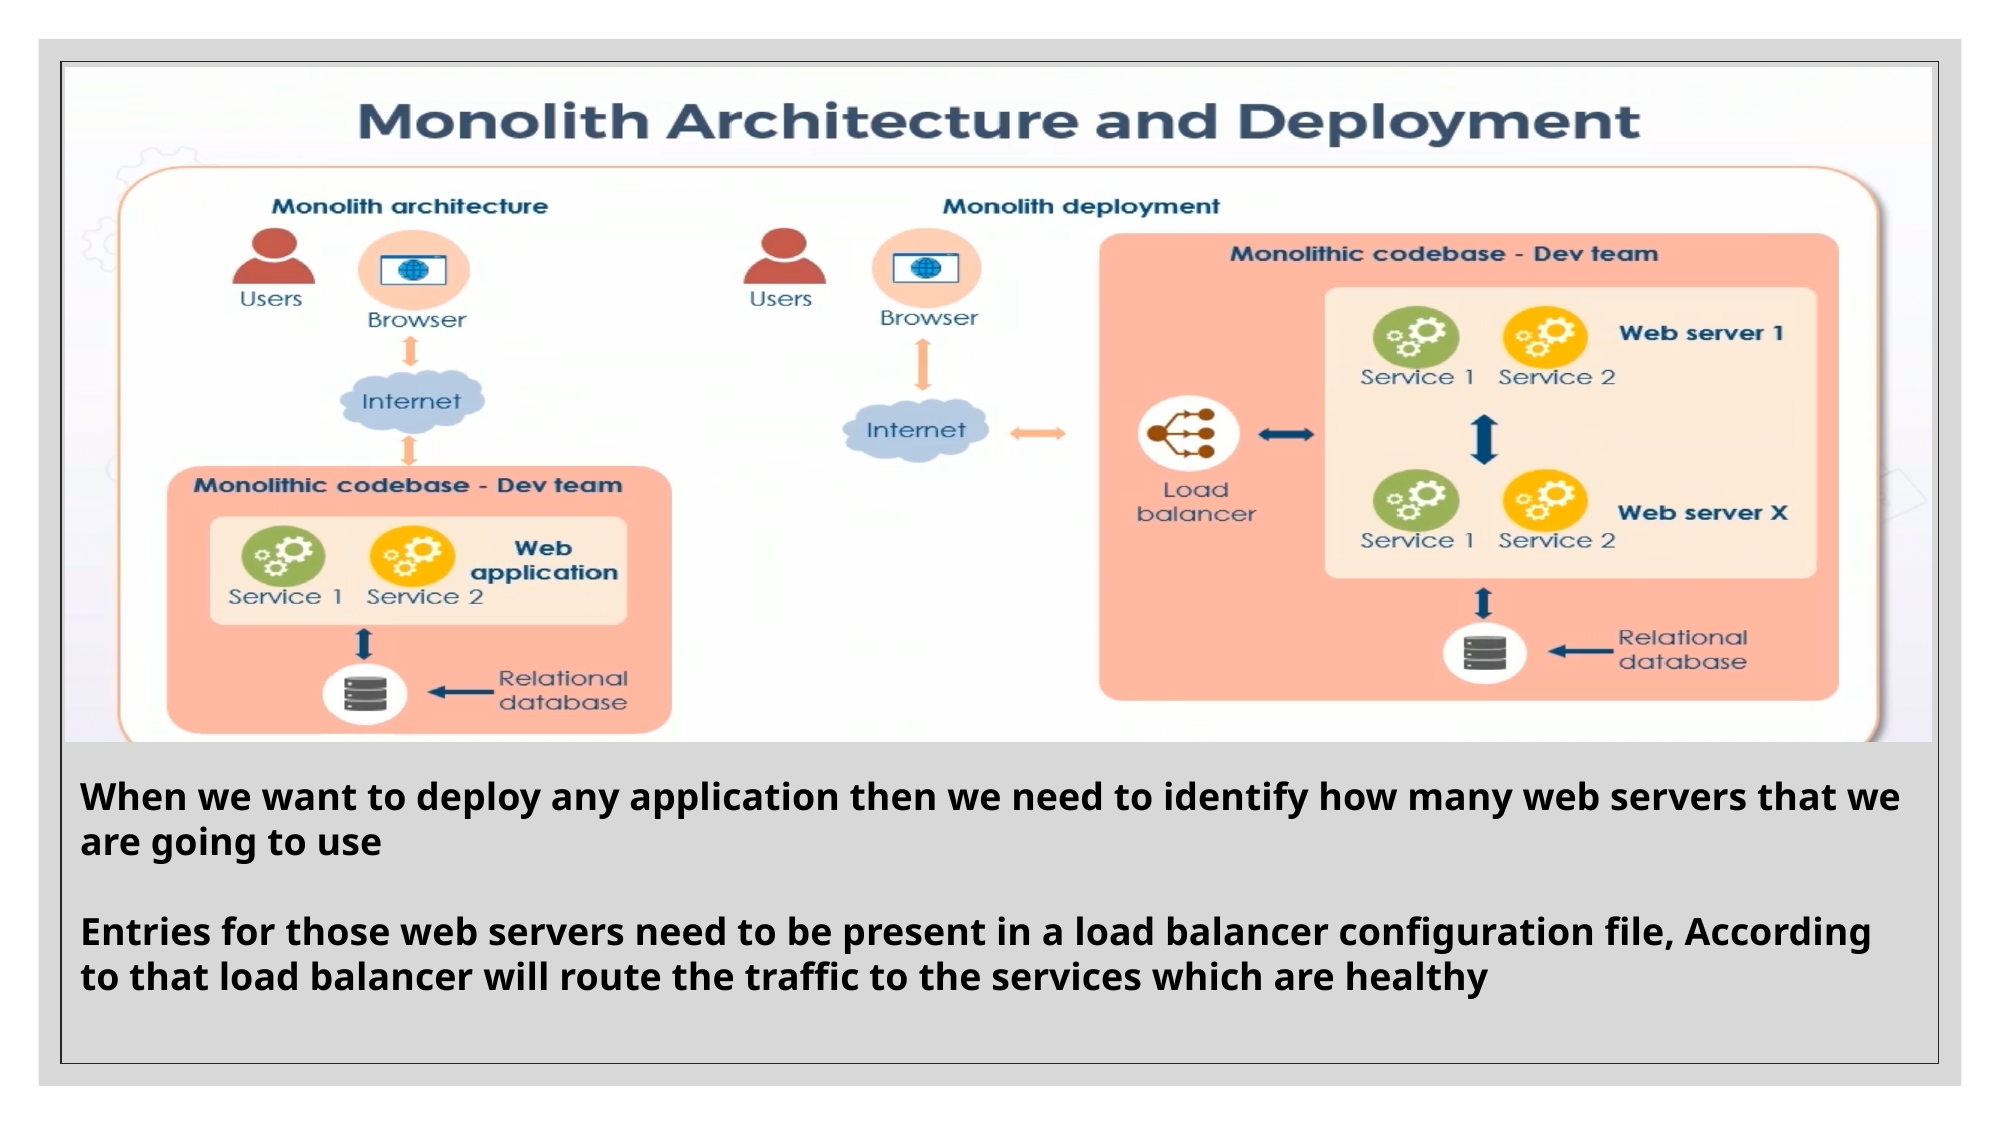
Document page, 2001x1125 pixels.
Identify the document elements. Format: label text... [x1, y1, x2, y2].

picture [64, 67, 1932, 742]
text_box When we want to deploy any application then we need to identify how many web servers that we are going to use Entries for those web servers need to be present in a load balancer configuration file, According to that load balancer will route the traffic to the services which are healthy [65, 765, 1932, 1006]
